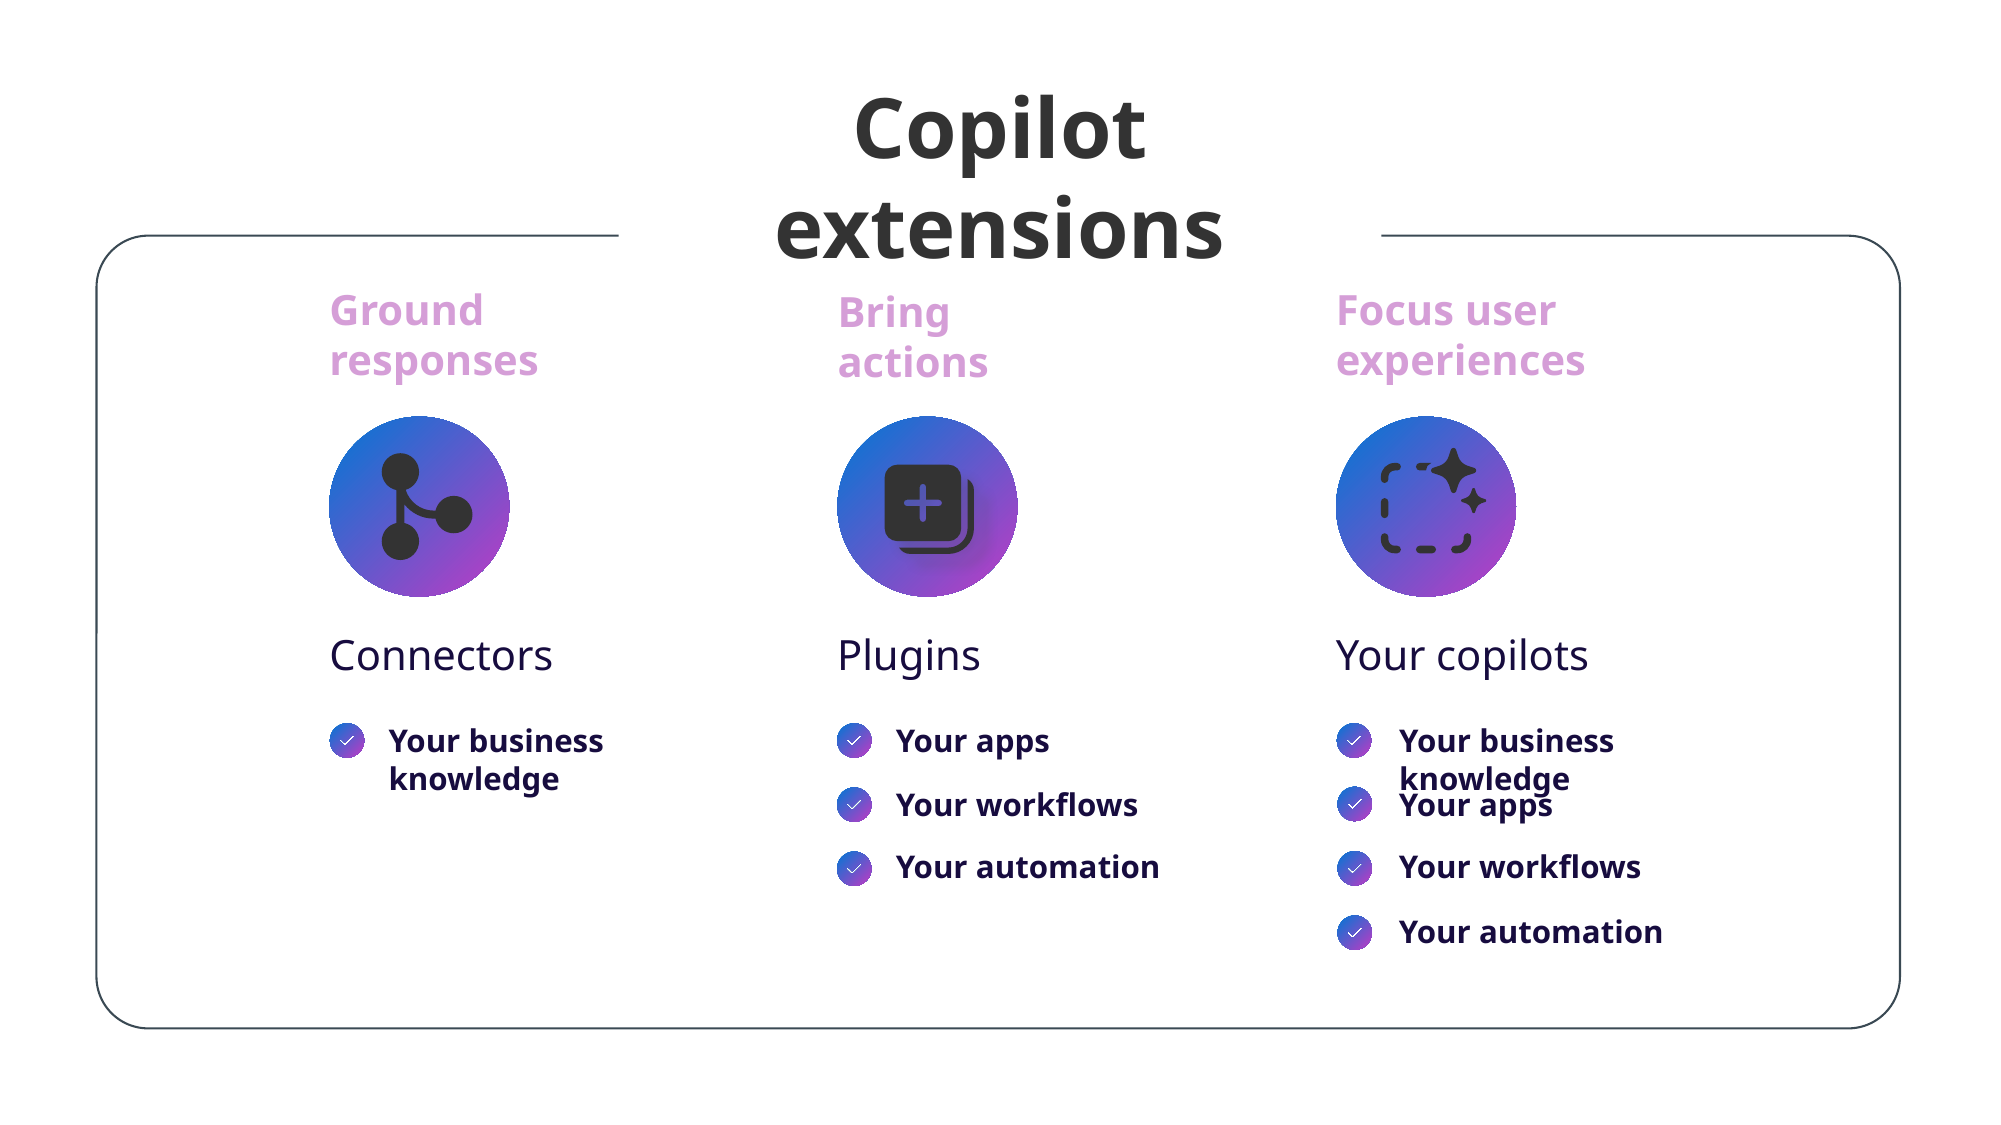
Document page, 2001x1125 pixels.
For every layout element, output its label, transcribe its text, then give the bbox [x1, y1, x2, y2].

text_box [1335, 416, 1517, 597]
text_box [329, 628, 611, 798]
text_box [837, 416, 1018, 597]
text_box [329, 416, 510, 597]
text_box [836, 628, 1184, 887]
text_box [1335, 628, 1778, 951]
title Copilot extensions [618, 75, 1382, 295]
text_box [95, 234, 1901, 1030]
